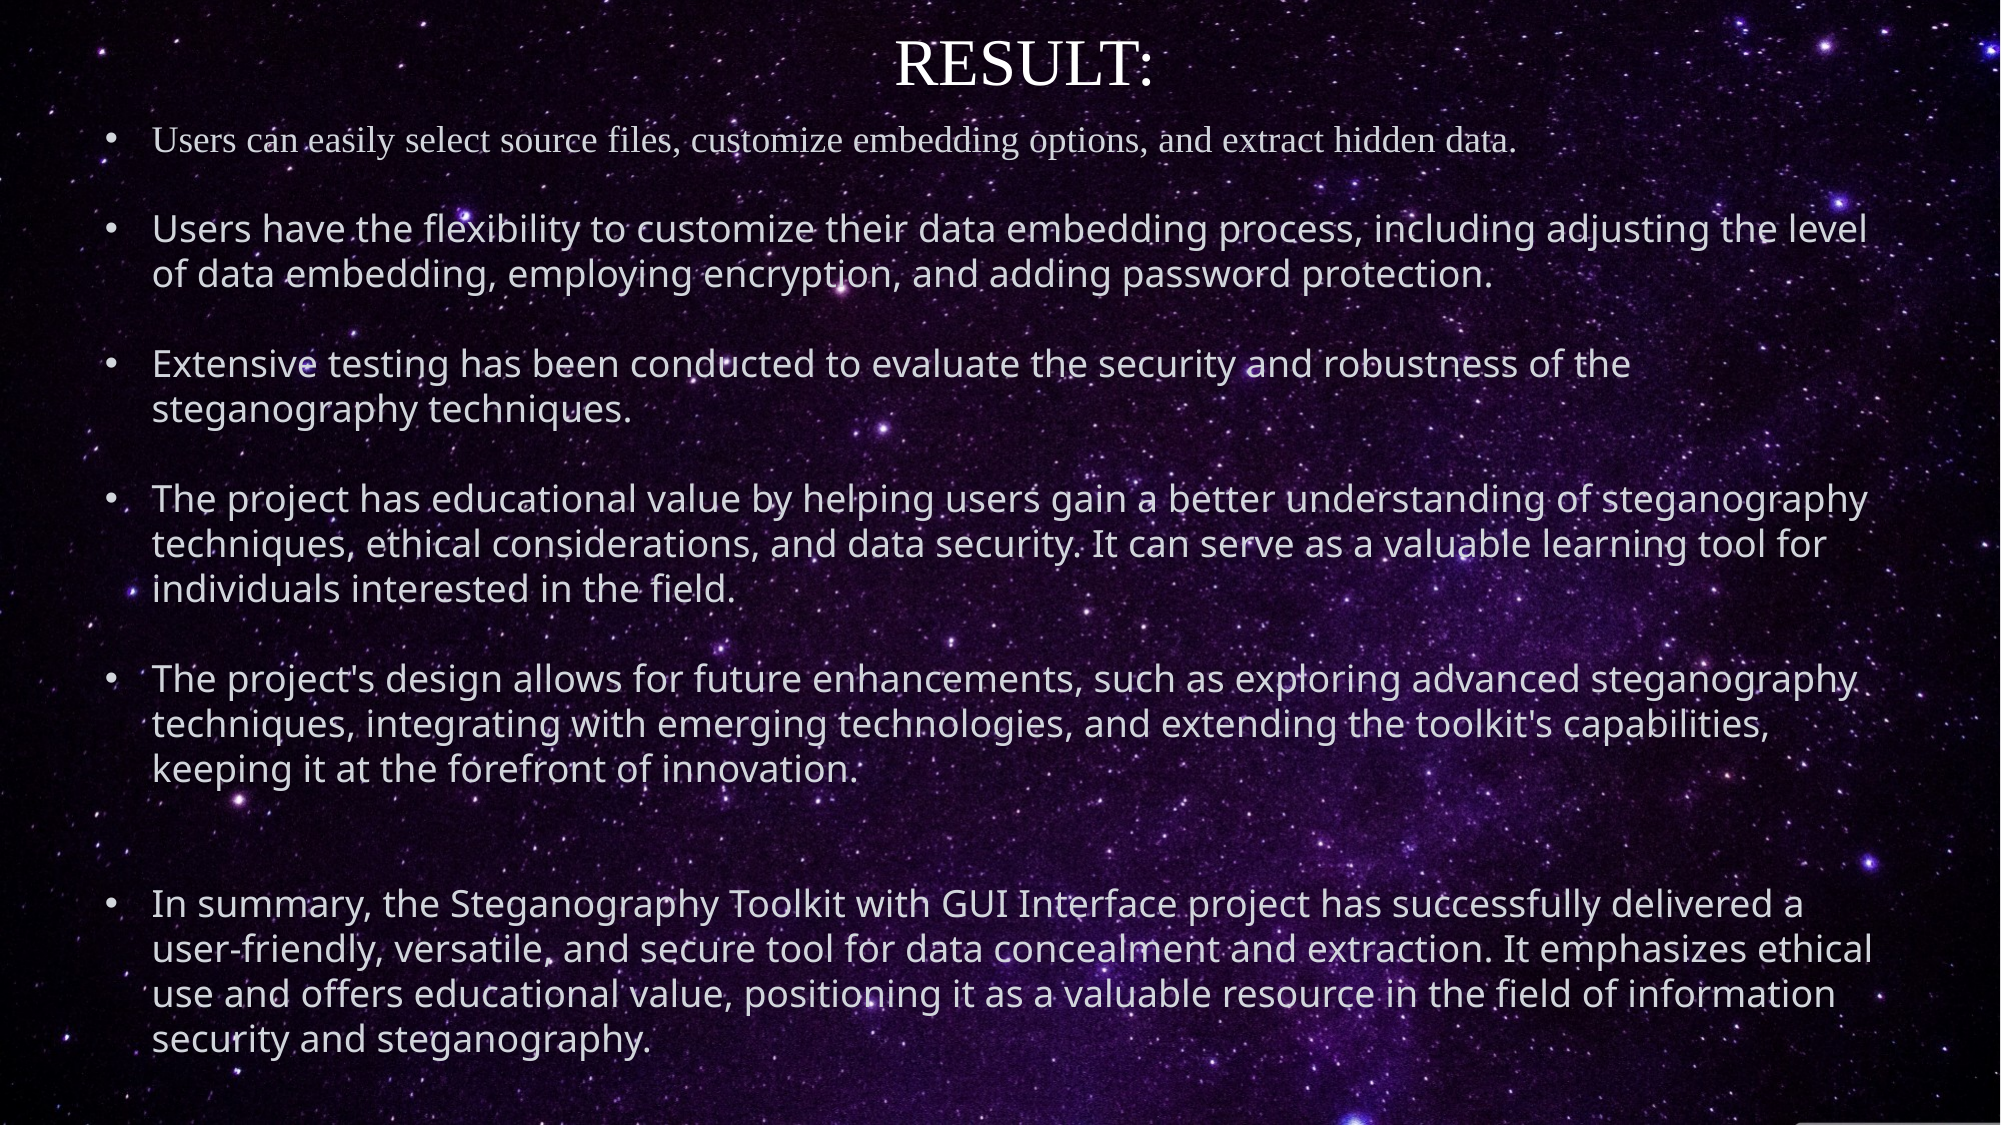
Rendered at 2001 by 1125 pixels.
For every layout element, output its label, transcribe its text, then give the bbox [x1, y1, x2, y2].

text_box Result: [879, 11, 1171, 107]
text_box Users can easily select source files, customize embedding options, and extract hidden data. Users have the flexibility to customize their data embedding process, including adjusting the level of data embedding, employing encryption, and adding password protection. Extensive testing has been conducted to evaluate the security and robustness of the steganography techniques. The project has educational value by helping users gain a better understanding of steganography techniques, ethical considerations, and data security. It can serve as a valuable learning tool for individuals interested in the field. The project's design allows for future enhancements, such as exploring advanced steganography techniques, integrating with emerging technologies, and extending the toolkit's capabilities, keeping it at the forefront of innovation. In summary, the Steganography Toolkit with GUI Interface project has successfully delivered a user-friendly, versatile, and secure tool for data concealment and extraction. It emphasizes ethical use and offers educational value, positioning it as a valuable resource in the field of information security and steganography. [89, 107, 1909, 1068]
picture [0, 0, 2001, 1125]
